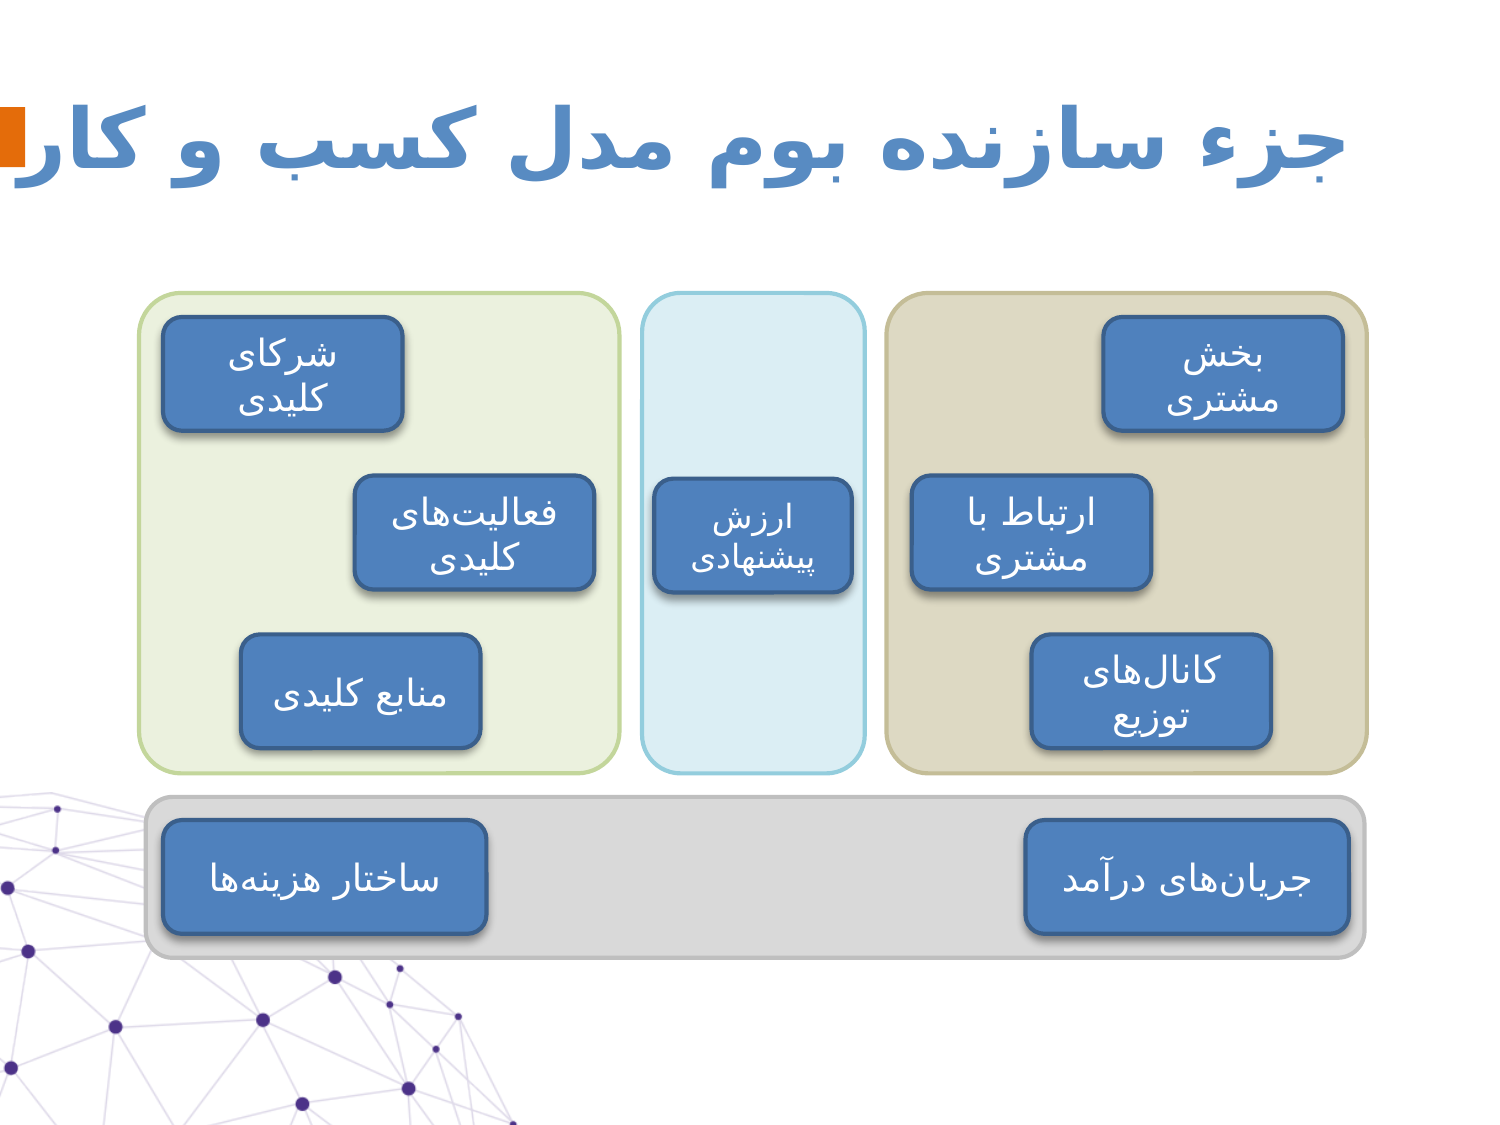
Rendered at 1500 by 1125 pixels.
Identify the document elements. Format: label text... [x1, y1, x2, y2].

picture [0, 792, 599, 1125]
text_box فعالیت‌های کلیدی [352, 473, 597, 592]
text_box منابع کلیدی [238, 632, 483, 751]
text_box کانال‌های توزیع [1029, 632, 1274, 751]
text_box شرکای کلیدی [160, 314, 405, 433]
text_box جریان‌های درآمد [1023, 817, 1352, 936]
text_box 9 جزء سازنده بوم مدل کسب و کار [0, 77, 1368, 193]
text_box ارتباط با مشتری [909, 473, 1154, 592]
text_box ارزش پیشنهادی [652, 476, 854, 595]
text_box [599, 794, 1367, 960]
text_box [639, 290, 867, 776]
text_box [884, 290, 1369, 776]
text_box [136, 290, 622, 776]
text_box [0, 105, 27, 169]
text_box بخش مشتری [1101, 314, 1346, 433]
